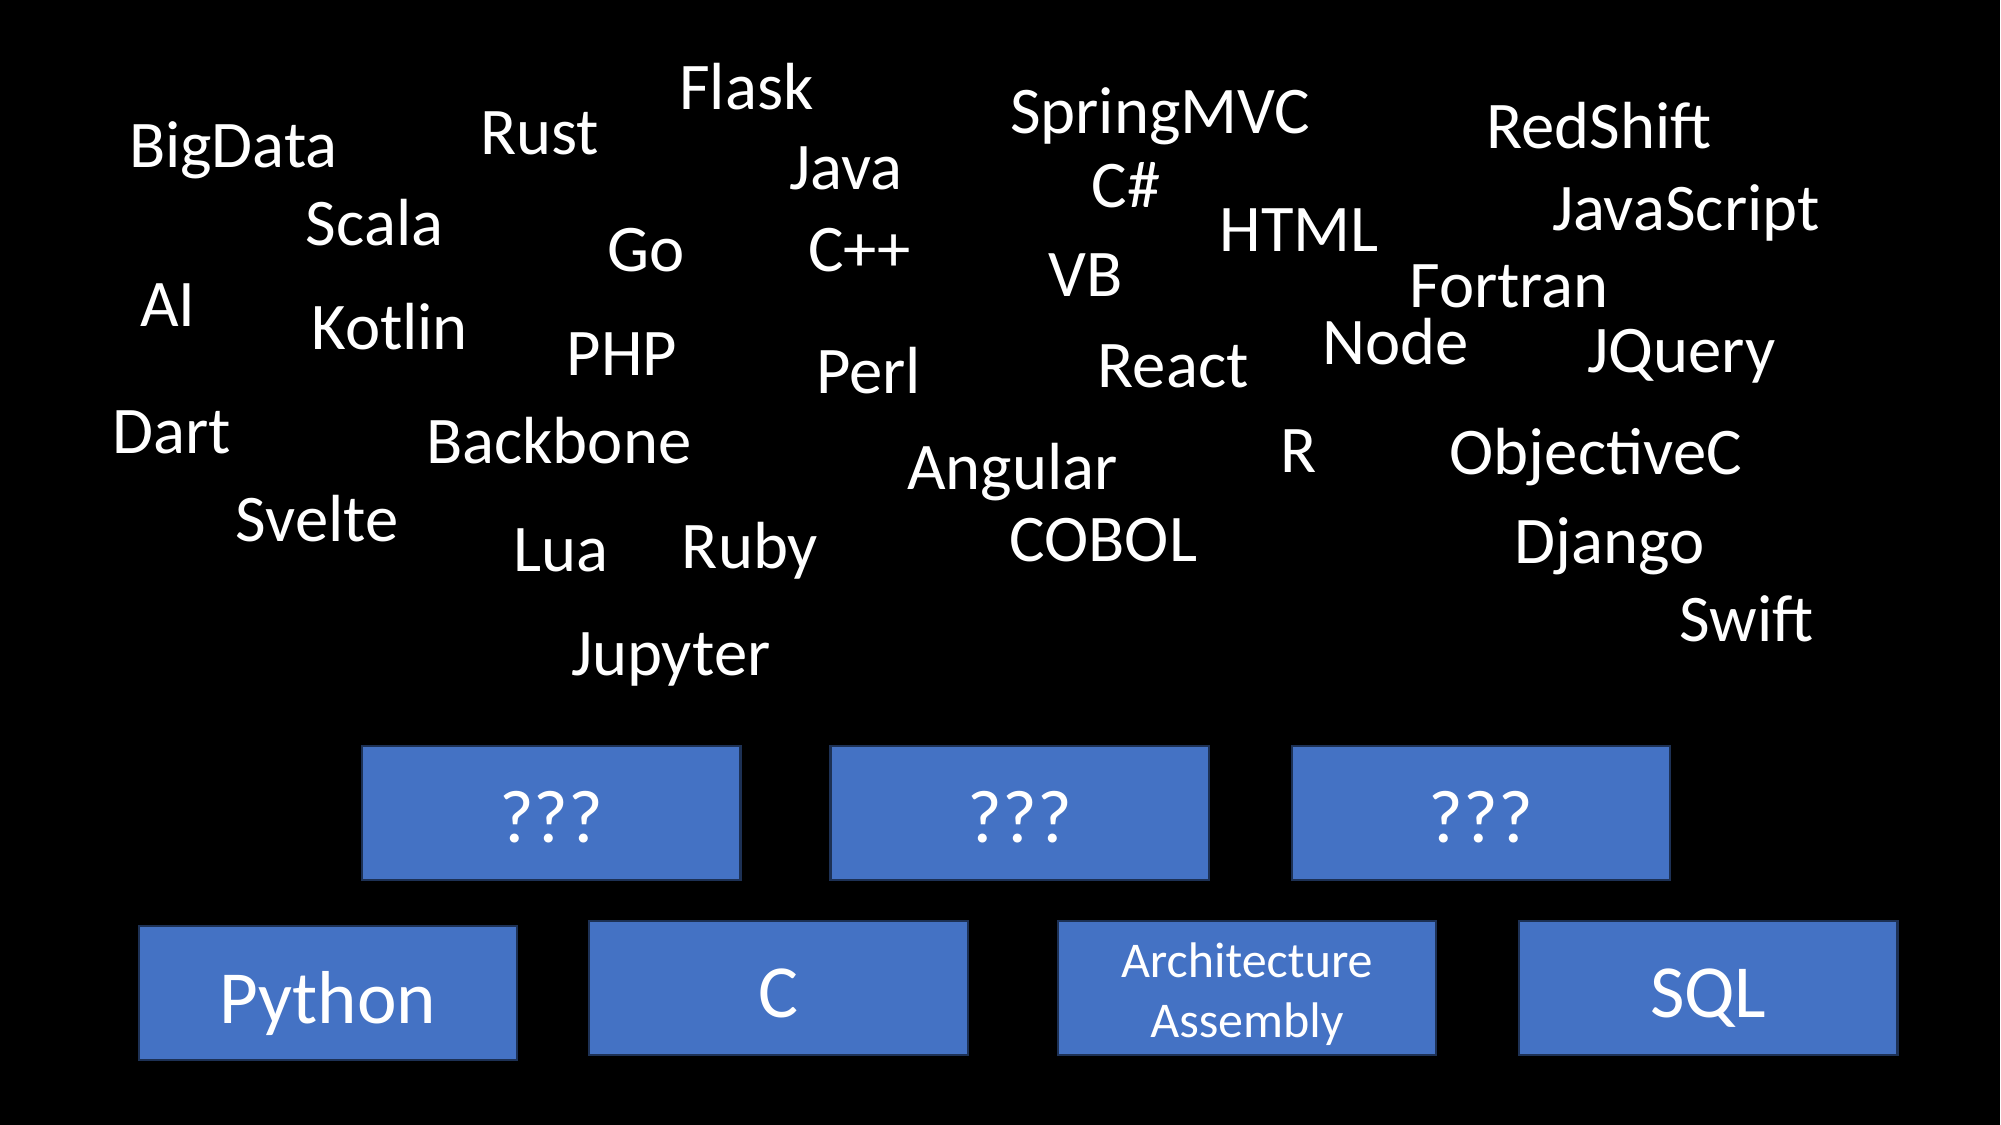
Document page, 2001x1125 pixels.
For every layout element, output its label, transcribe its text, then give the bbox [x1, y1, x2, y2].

text_box ??? [1291, 745, 1671, 881]
text_box C [588, 920, 969, 1056]
text_box ??? [361, 745, 742, 881]
text_box SQL [1518, 920, 1899, 1056]
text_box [96, 35, 1837, 705]
text_box Architecture Assembly [1057, 920, 1437, 1056]
text_box ??? [829, 745, 1210, 881]
text_box Python [138, 925, 518, 1061]
